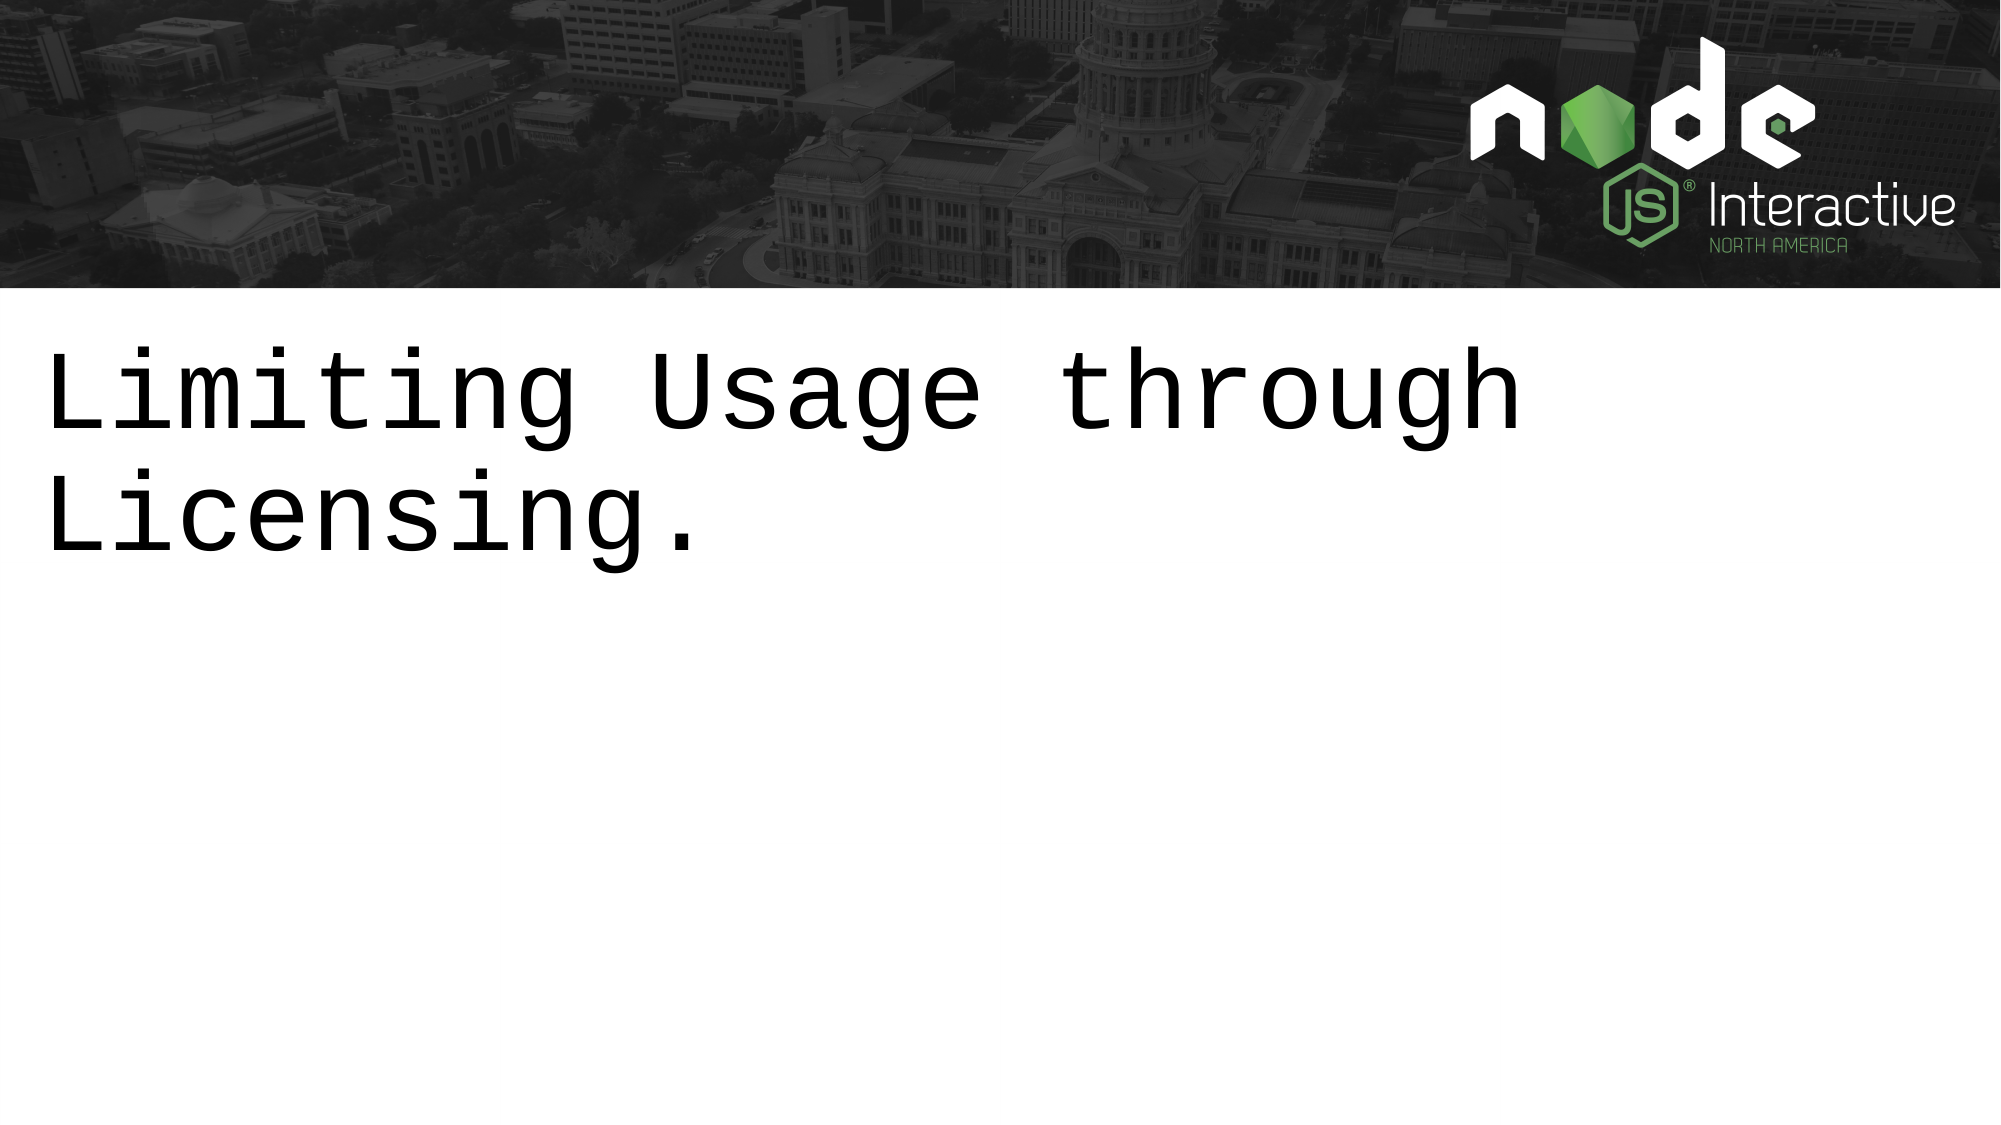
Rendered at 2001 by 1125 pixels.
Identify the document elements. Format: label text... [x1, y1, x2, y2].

picture [0, 0, 2001, 1125]
list Limiting Usage through Licensing. [26, 324, 1969, 1107]
